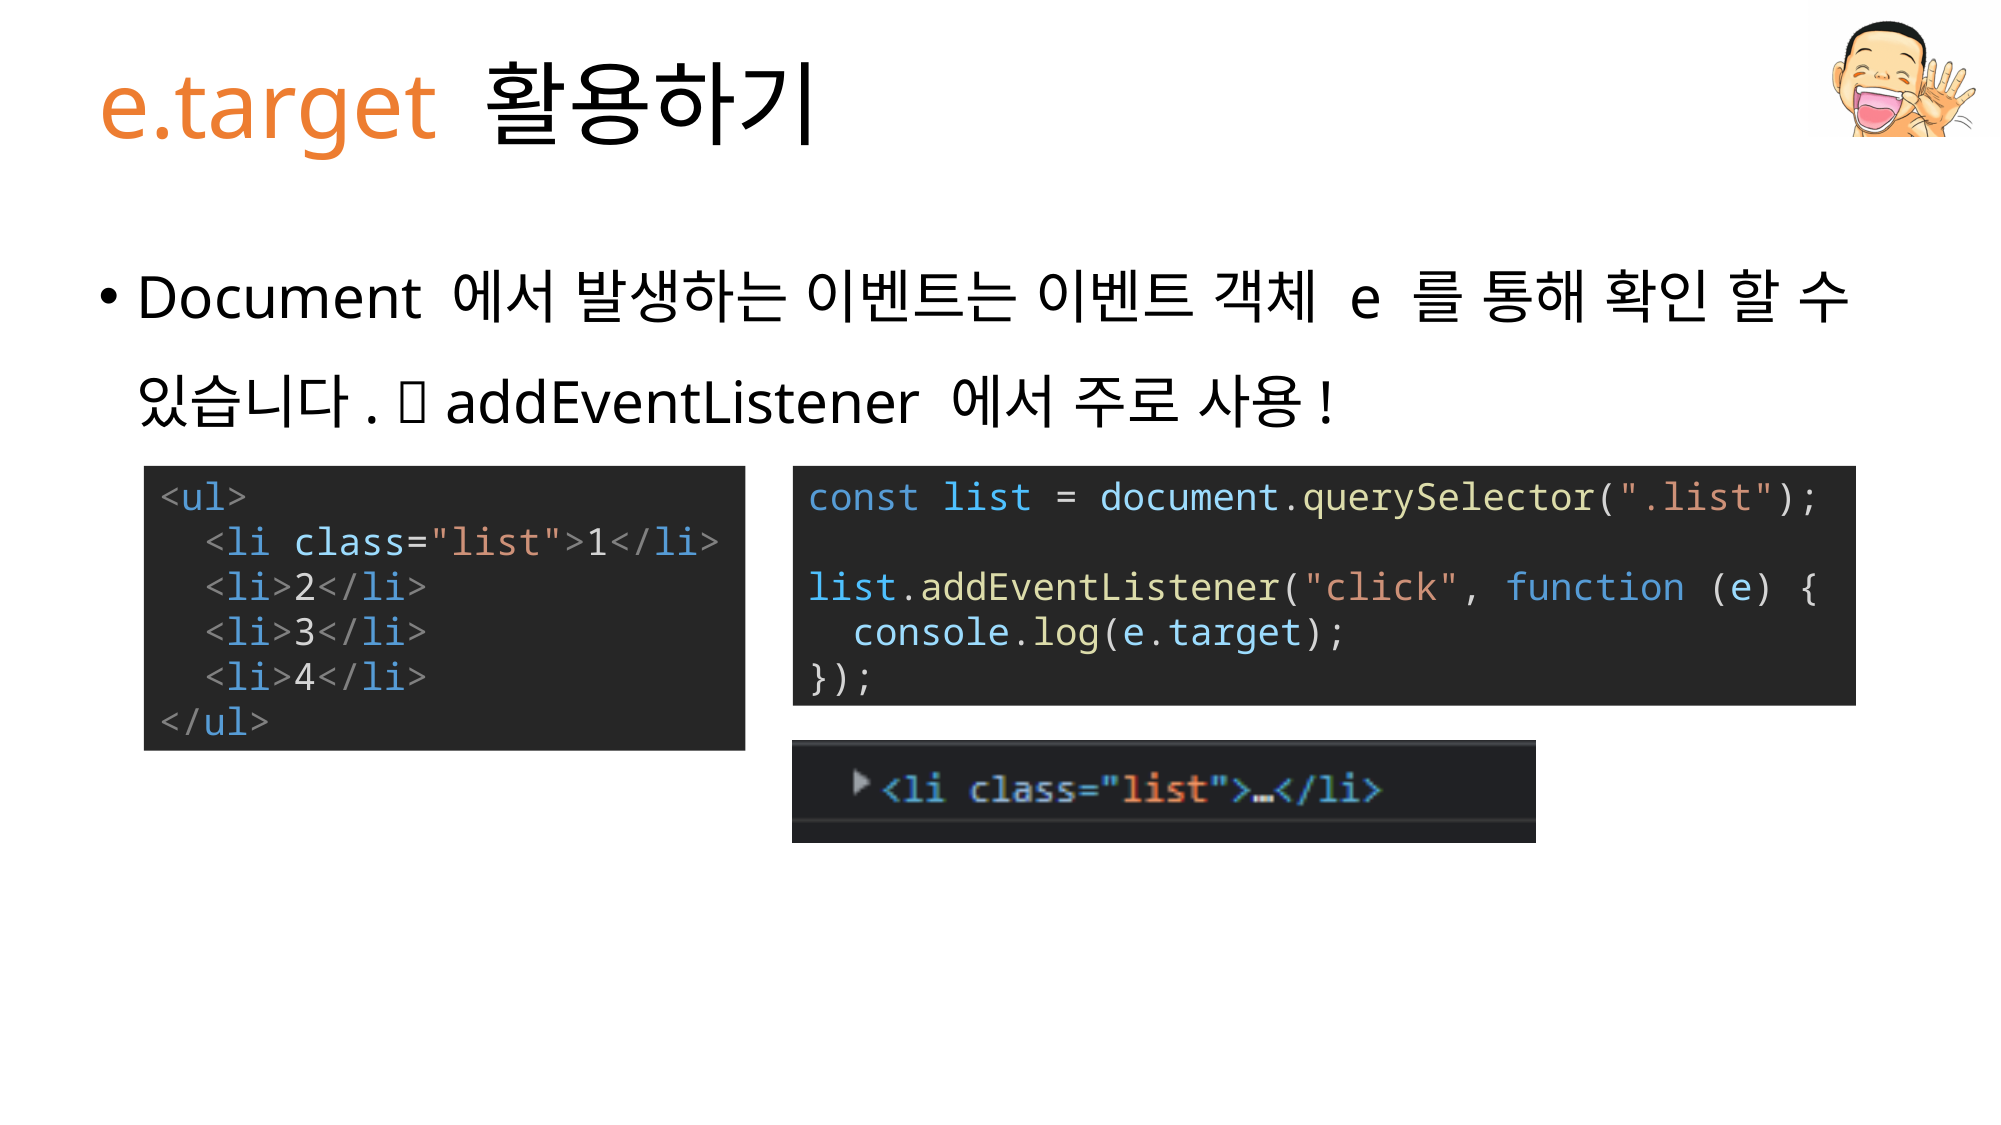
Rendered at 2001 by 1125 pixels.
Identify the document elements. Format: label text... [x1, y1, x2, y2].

text_box const list = document.querySelector(".list"); list.addEventListener("click", function (e) { console.log(e.target); }); [792, 465, 1856, 706]
list Document 에서 발생하는 이벤트는 이벤트 객체 e 를 통해 확인 할 수 있습니다.  addEventListener 에서 주로 사용! [83, 217, 1931, 1125]
title e.target 활용하기 [83, 0, 1931, 217]
picture [792, 740, 1536, 843]
text_box <ul> <li class="list">1</li> <li>2</li> <li>3</li> <li>4</li> </ul> [143, 465, 746, 751]
picture [1931, 0, 2000, 137]
